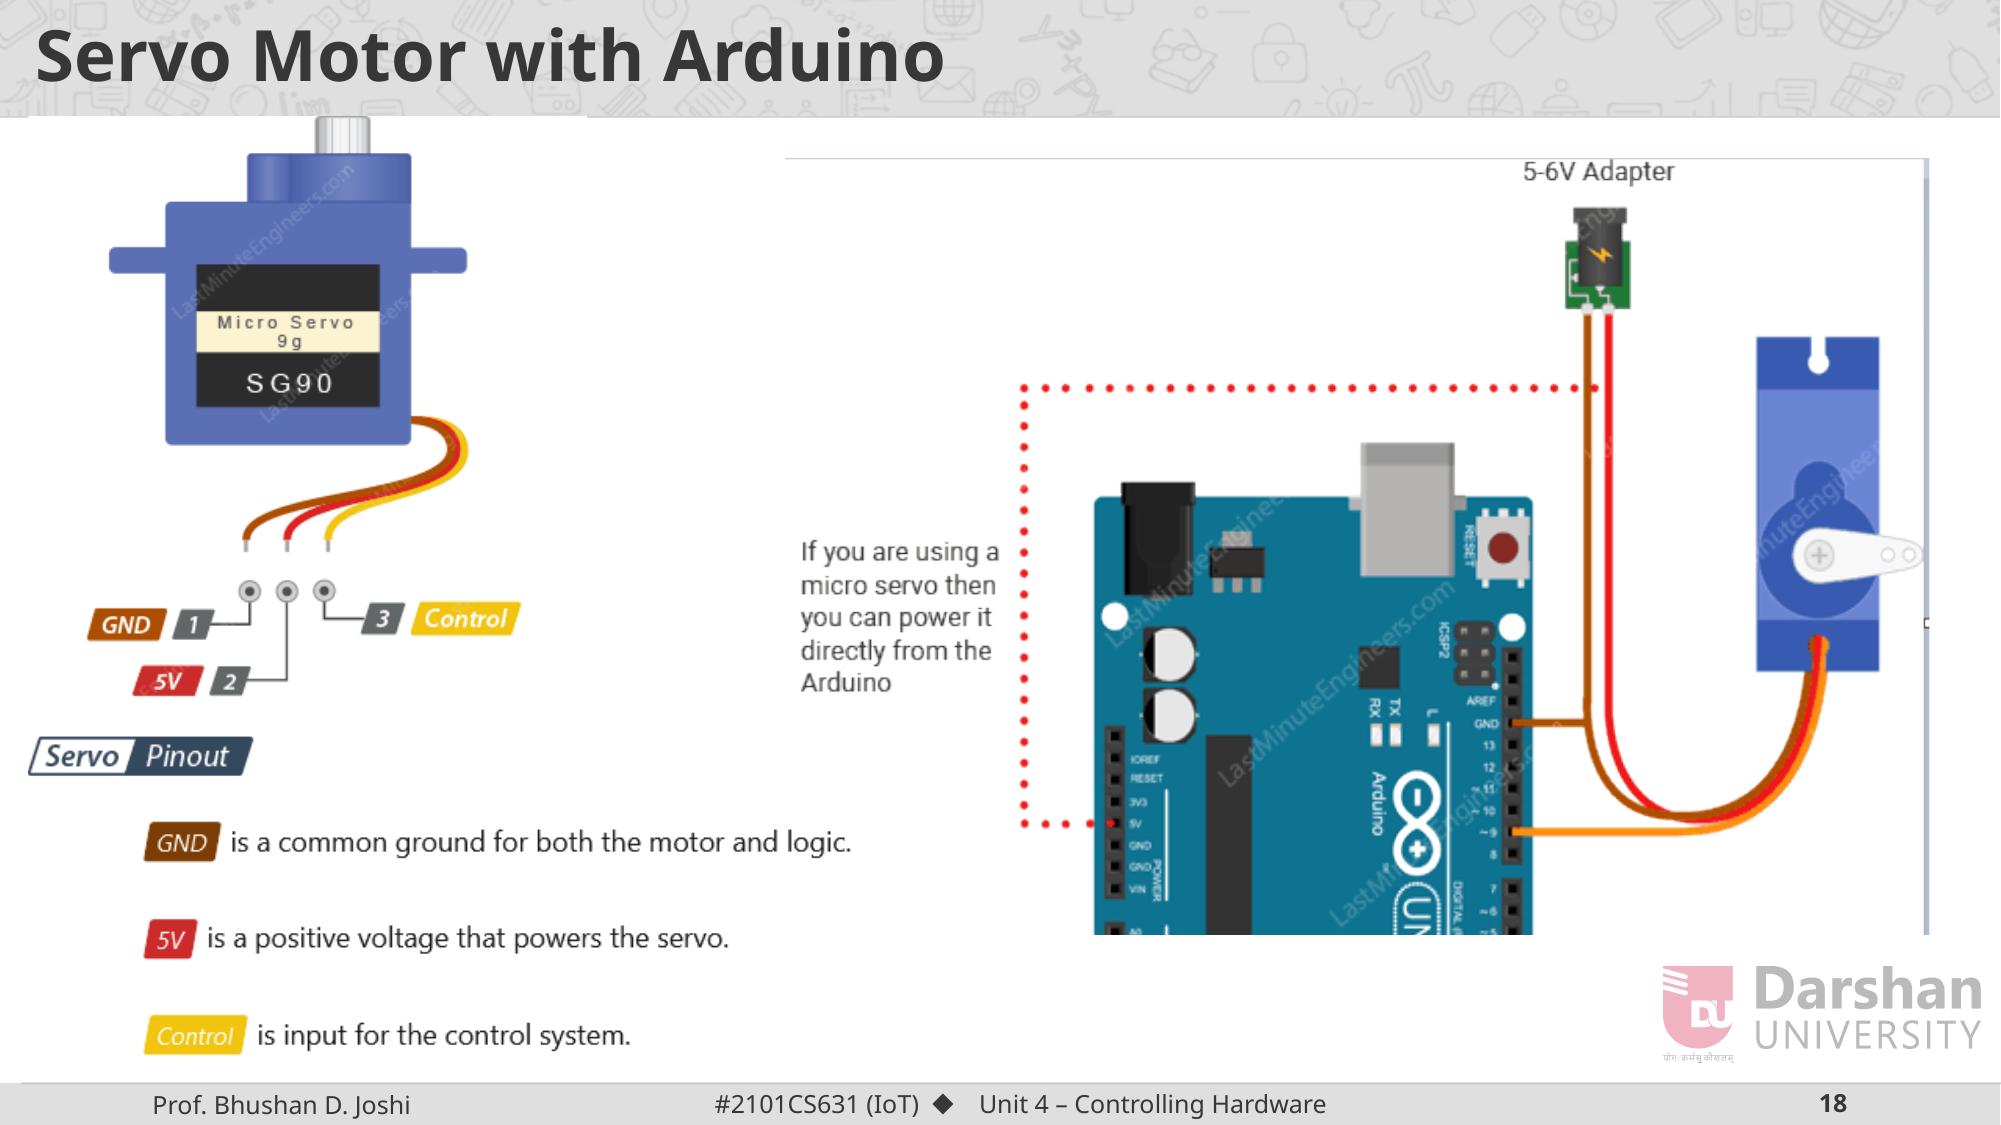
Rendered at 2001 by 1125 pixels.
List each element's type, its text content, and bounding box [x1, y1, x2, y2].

picture [117, 158, 1930, 1078]
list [28, 116, 587, 788]
title Servo Motor with Arduino [0, 0, 2000, 117]
